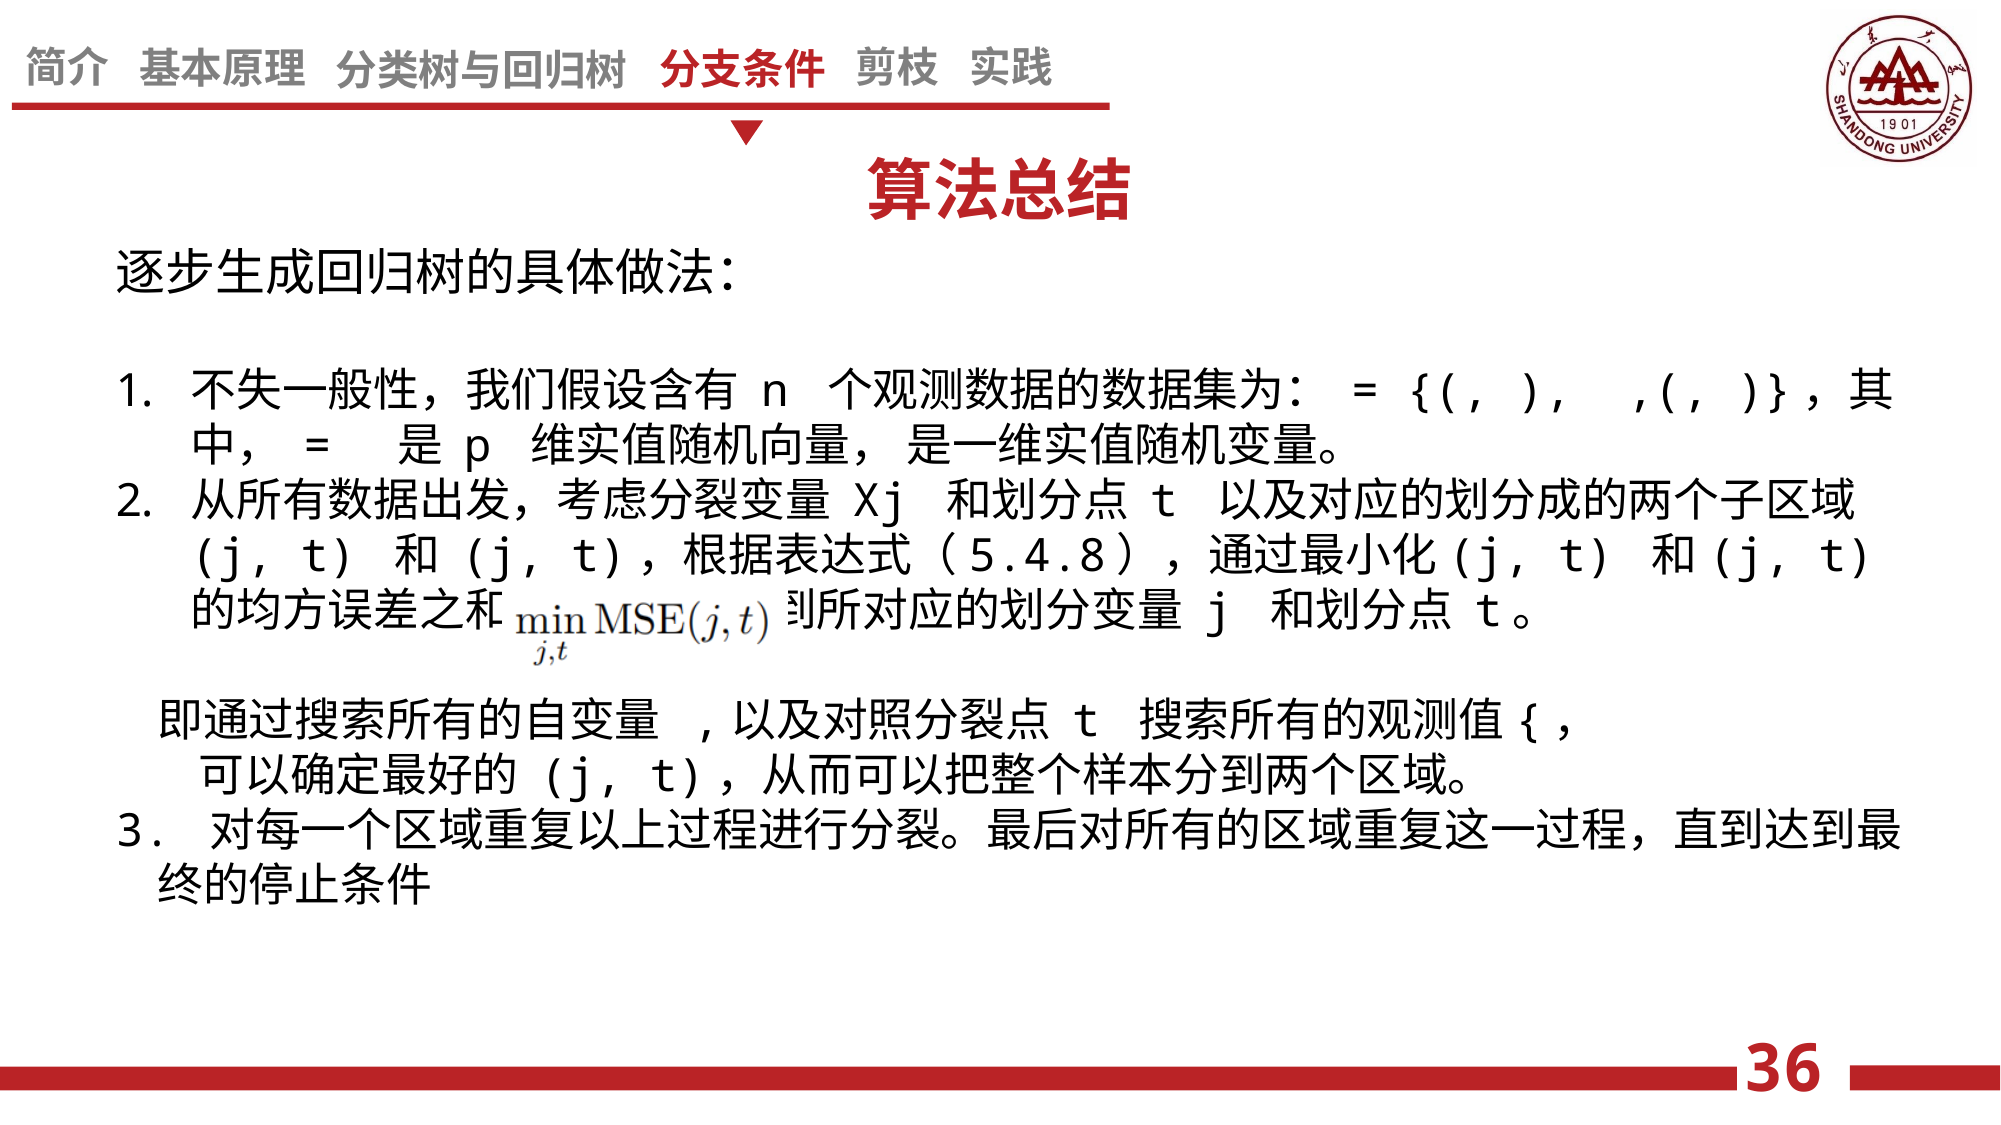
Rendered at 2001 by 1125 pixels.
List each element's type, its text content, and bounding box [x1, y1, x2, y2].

text_box 算法总结 [851, 140, 1149, 236]
picture [1820, 9, 1977, 167]
picture [502, 586, 789, 675]
